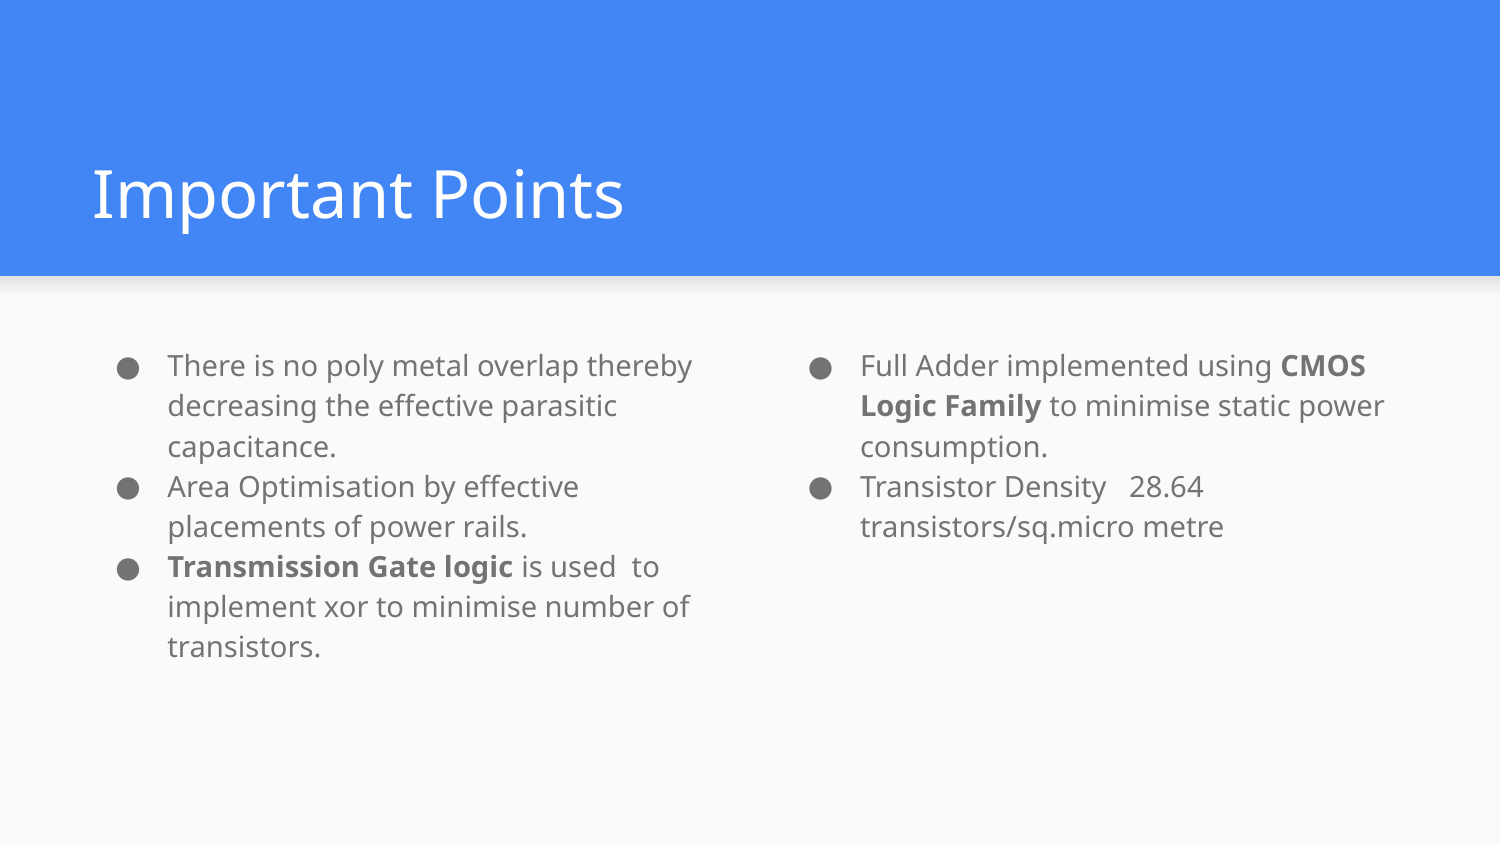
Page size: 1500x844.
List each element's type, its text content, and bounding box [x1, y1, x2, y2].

title Important Points [77, 121, 1427, 248]
list There is no poly metal overlap thereby decreasing the effective parasitic capacitance. Area Optimisation by effective placements of power rails. Transmission Gate logic is used to implement xor to minimise number of transistors. [77, 327, 734, 772]
list Full Adder implemented using CMOS Logic Family to minimise static power consumption. Transistor Density 28.64 transistors/sq.micro metre [770, 327, 1427, 772]
